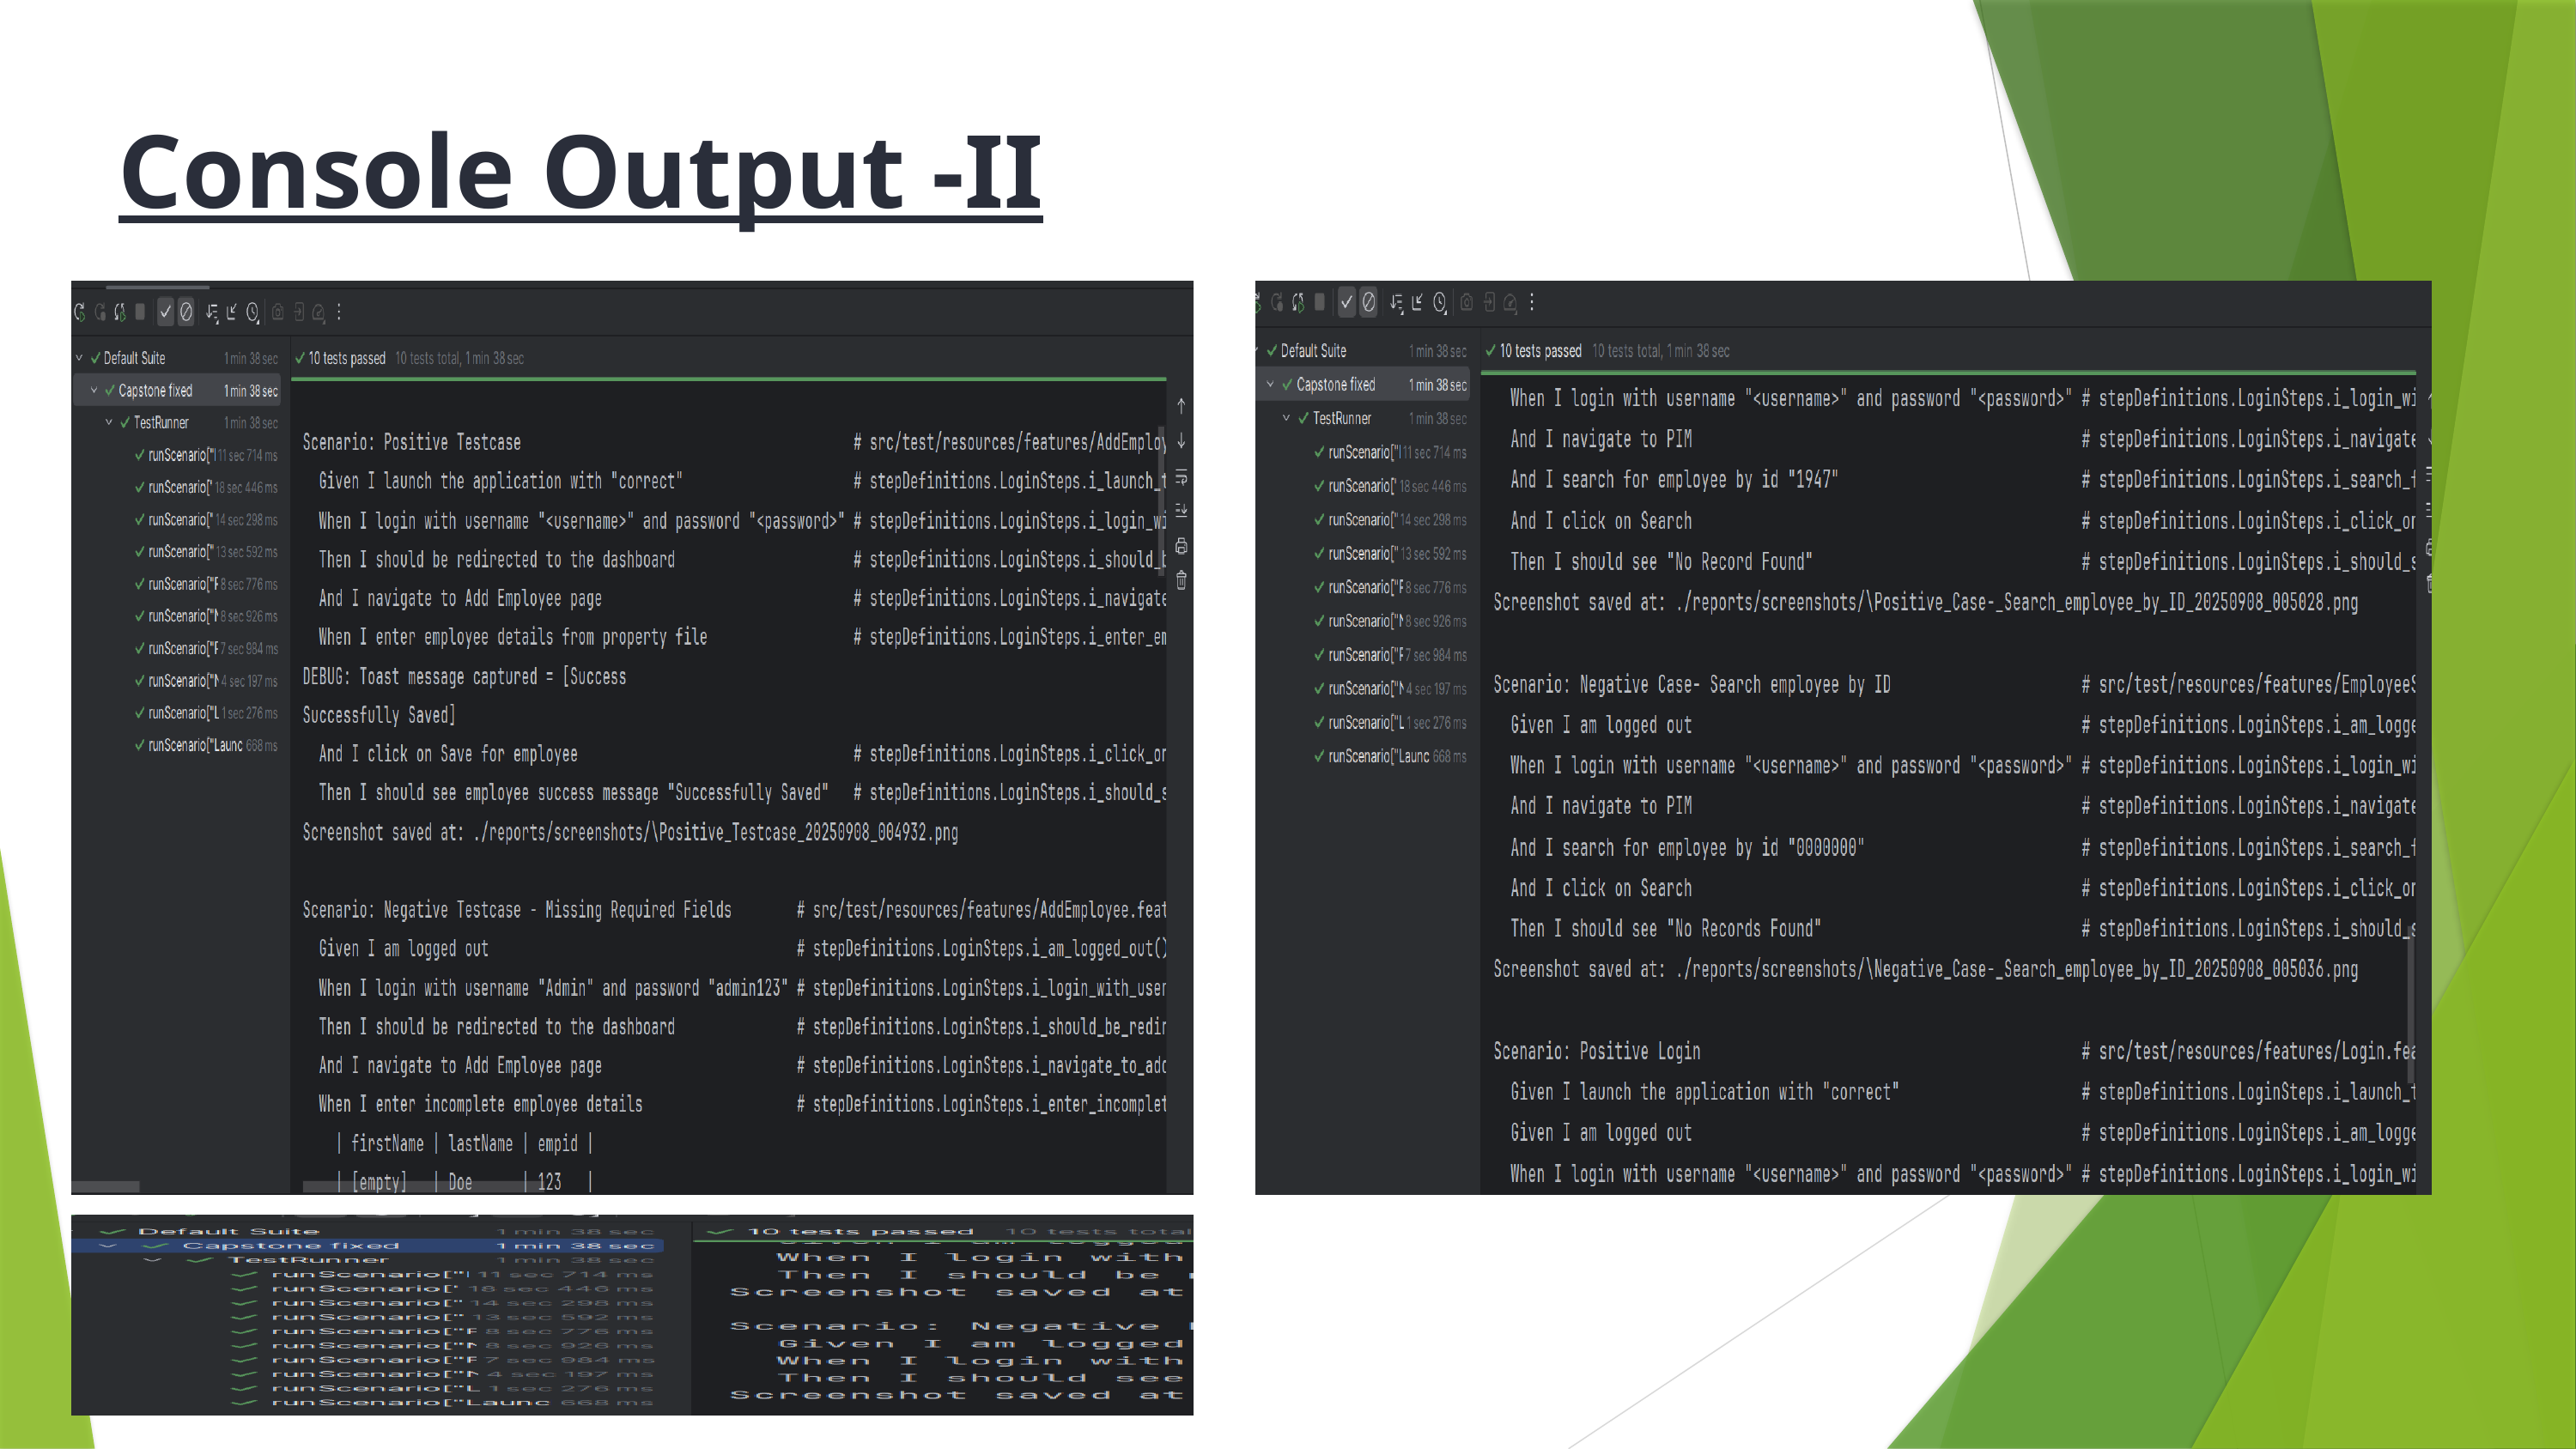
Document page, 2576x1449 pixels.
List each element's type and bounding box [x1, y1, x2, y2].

text_box [118, 106, 2432, 360]
picture [71, 280, 1194, 1195]
picture [1255, 280, 2432, 1195]
picture [71, 1214, 1194, 1416]
